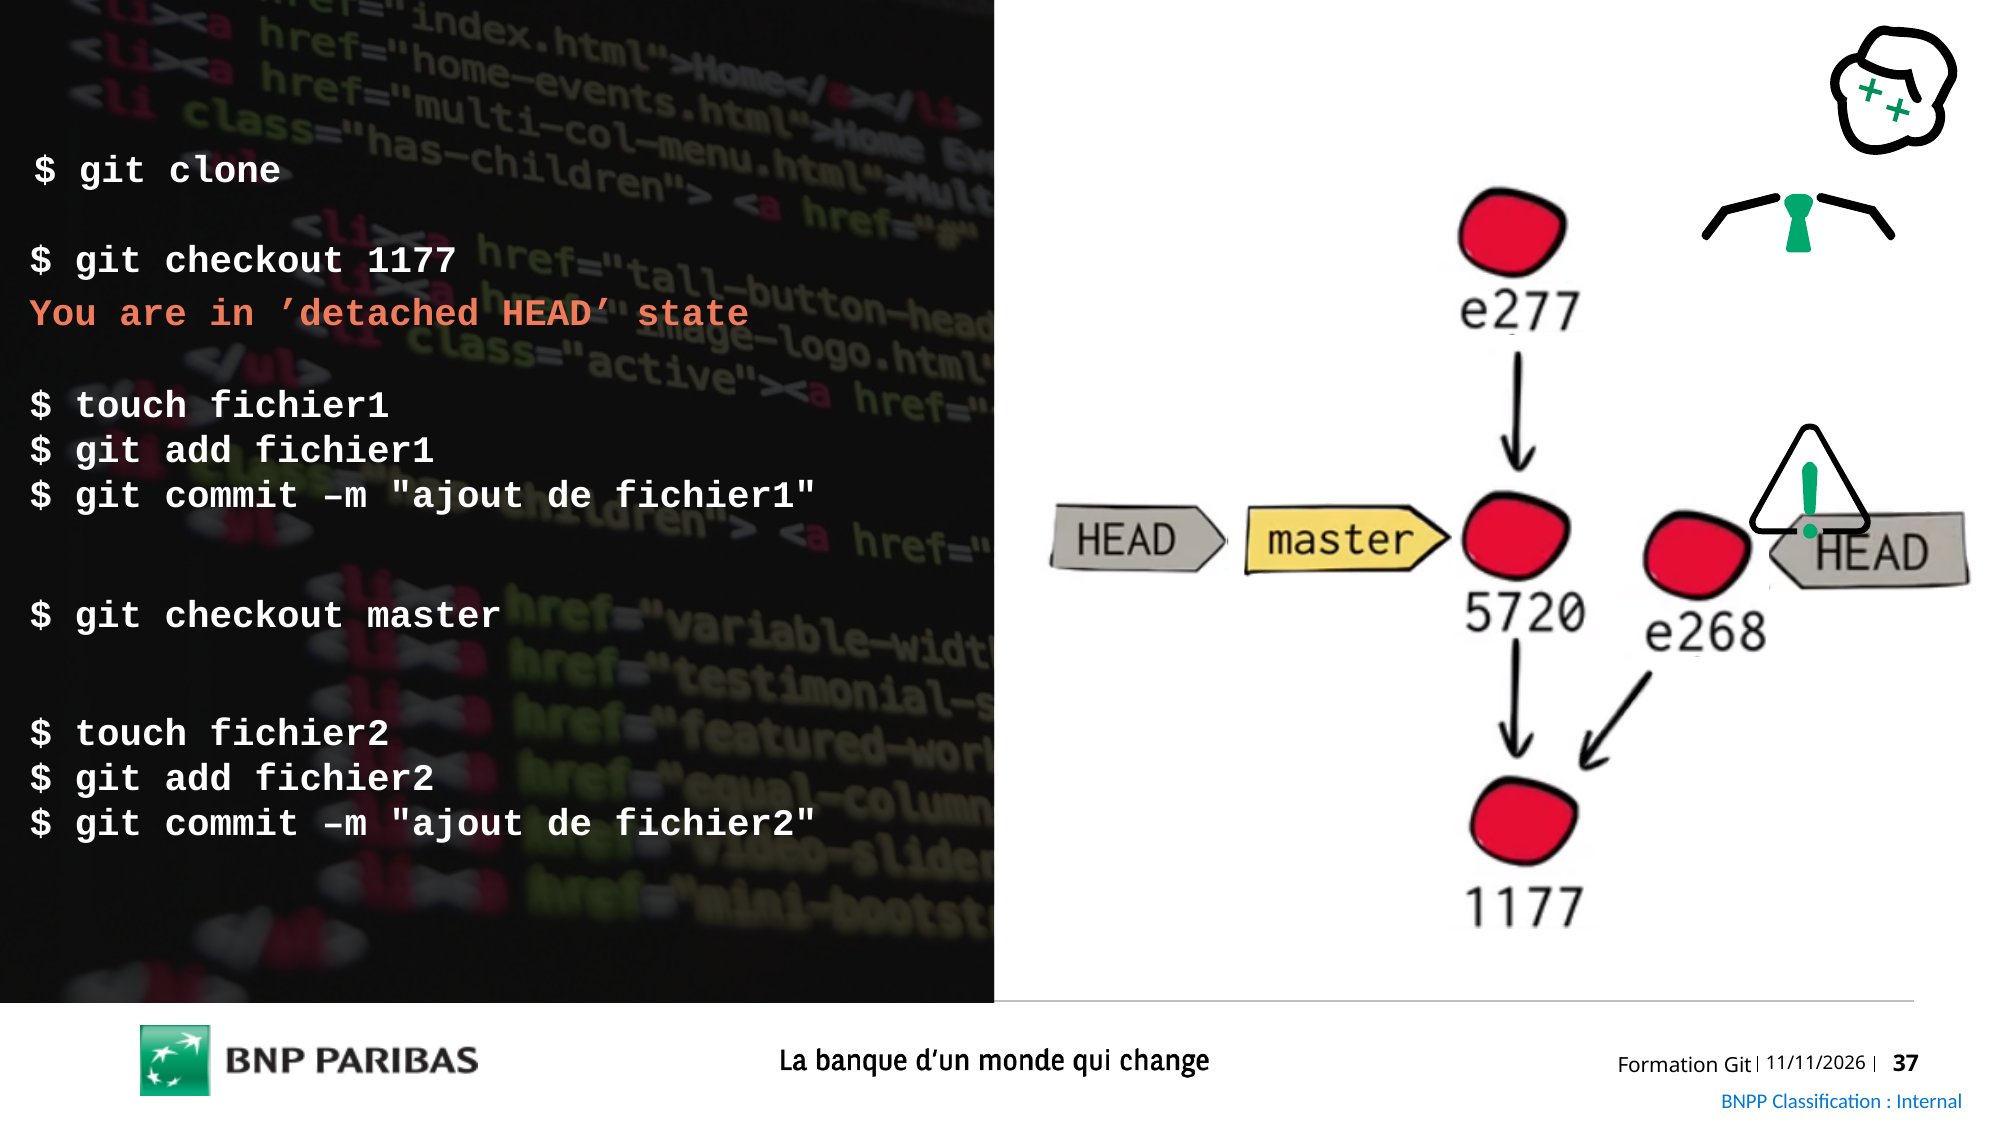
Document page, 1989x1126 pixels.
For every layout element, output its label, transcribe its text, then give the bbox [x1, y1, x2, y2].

picture [1489, 347, 1549, 479]
footer Formation Git [1312, 1048, 1752, 1079]
picture [0, 0, 995, 1004]
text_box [1748, 423, 1872, 539]
picture [1244, 471, 1975, 930]
picture [752, 1020, 1237, 1106]
text_box $ git checkout 1177 [999, 227, 1007, 288]
slide_number 37 [1879, 1048, 1920, 1079]
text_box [1439, 148, 1594, 340]
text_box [1700, 18, 1957, 253]
picture [1034, 489, 1230, 582]
picture [140, 1025, 478, 1096]
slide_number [1763, 1048, 1869, 1079]
